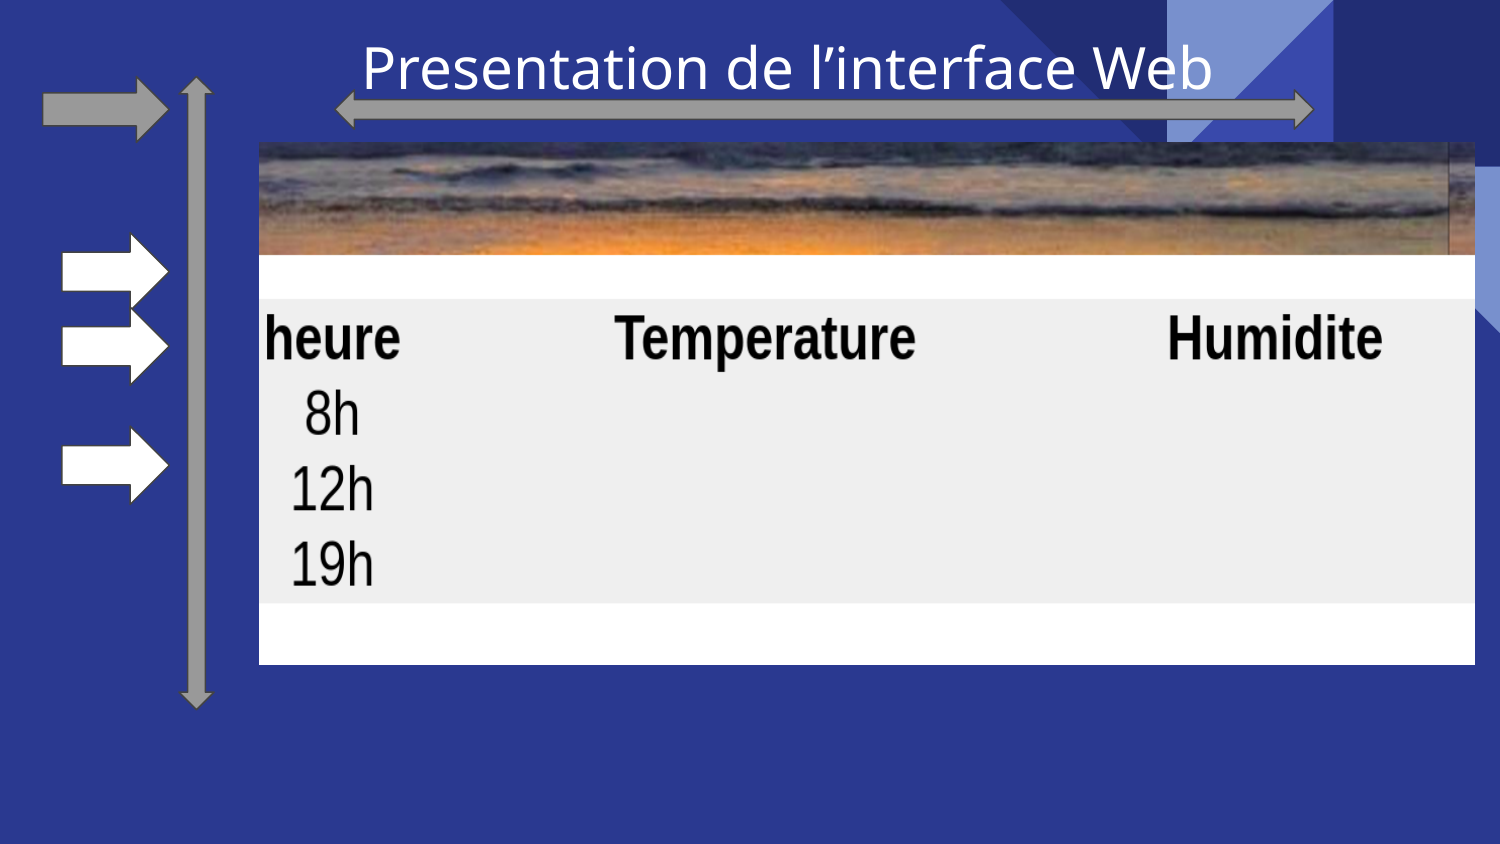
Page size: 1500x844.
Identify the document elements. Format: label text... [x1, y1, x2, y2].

text_box [61, 426, 170, 505]
text_box Presentation de l’interface Web [178, 16, 1447, 117]
text_box [61, 232, 170, 309]
text_box [178, 76, 215, 710]
text_box [42, 76, 170, 143]
text_box [334, 89, 1315, 130]
picture [259, 142, 1476, 665]
text_box [61, 306, 170, 386]
